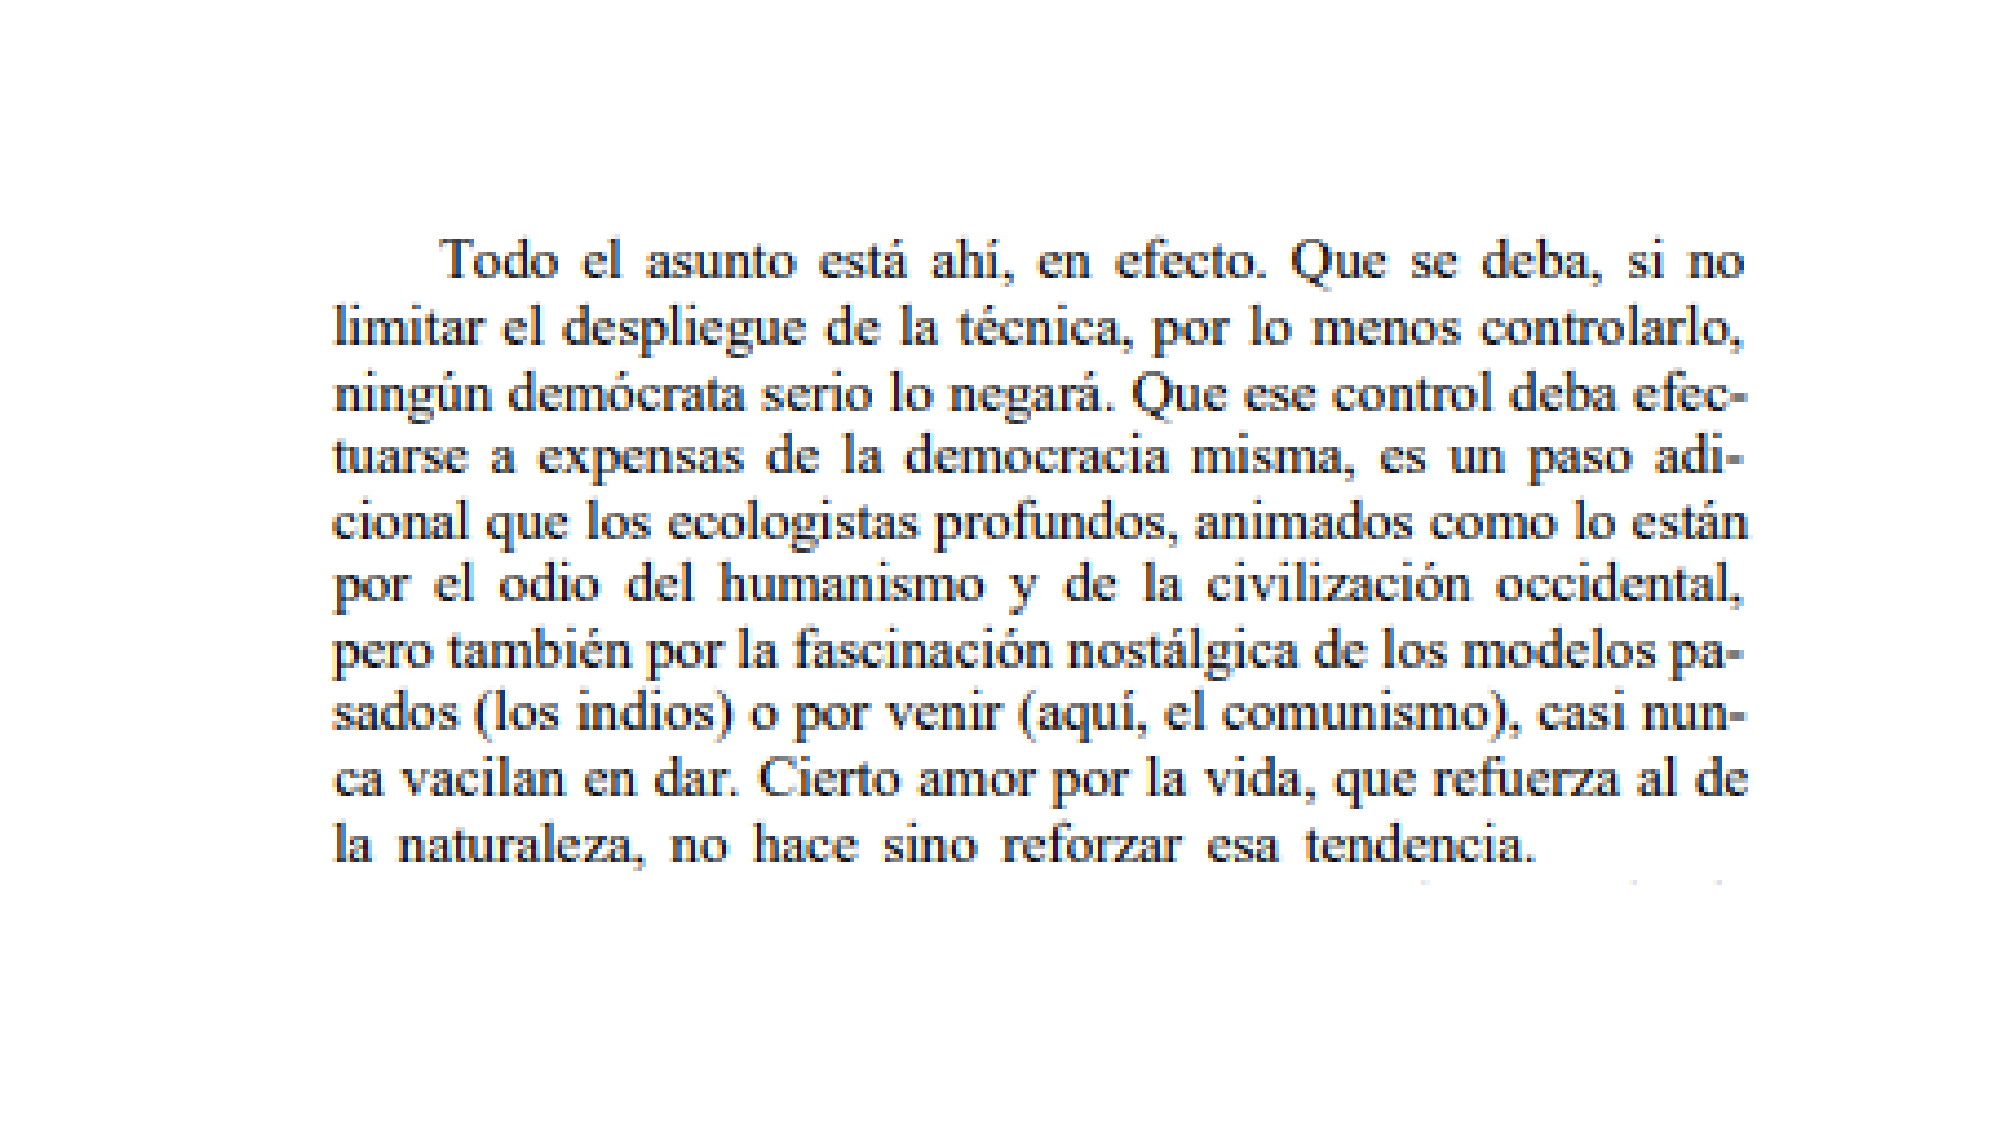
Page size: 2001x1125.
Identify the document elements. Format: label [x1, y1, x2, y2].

picture [293, 217, 1784, 885]
